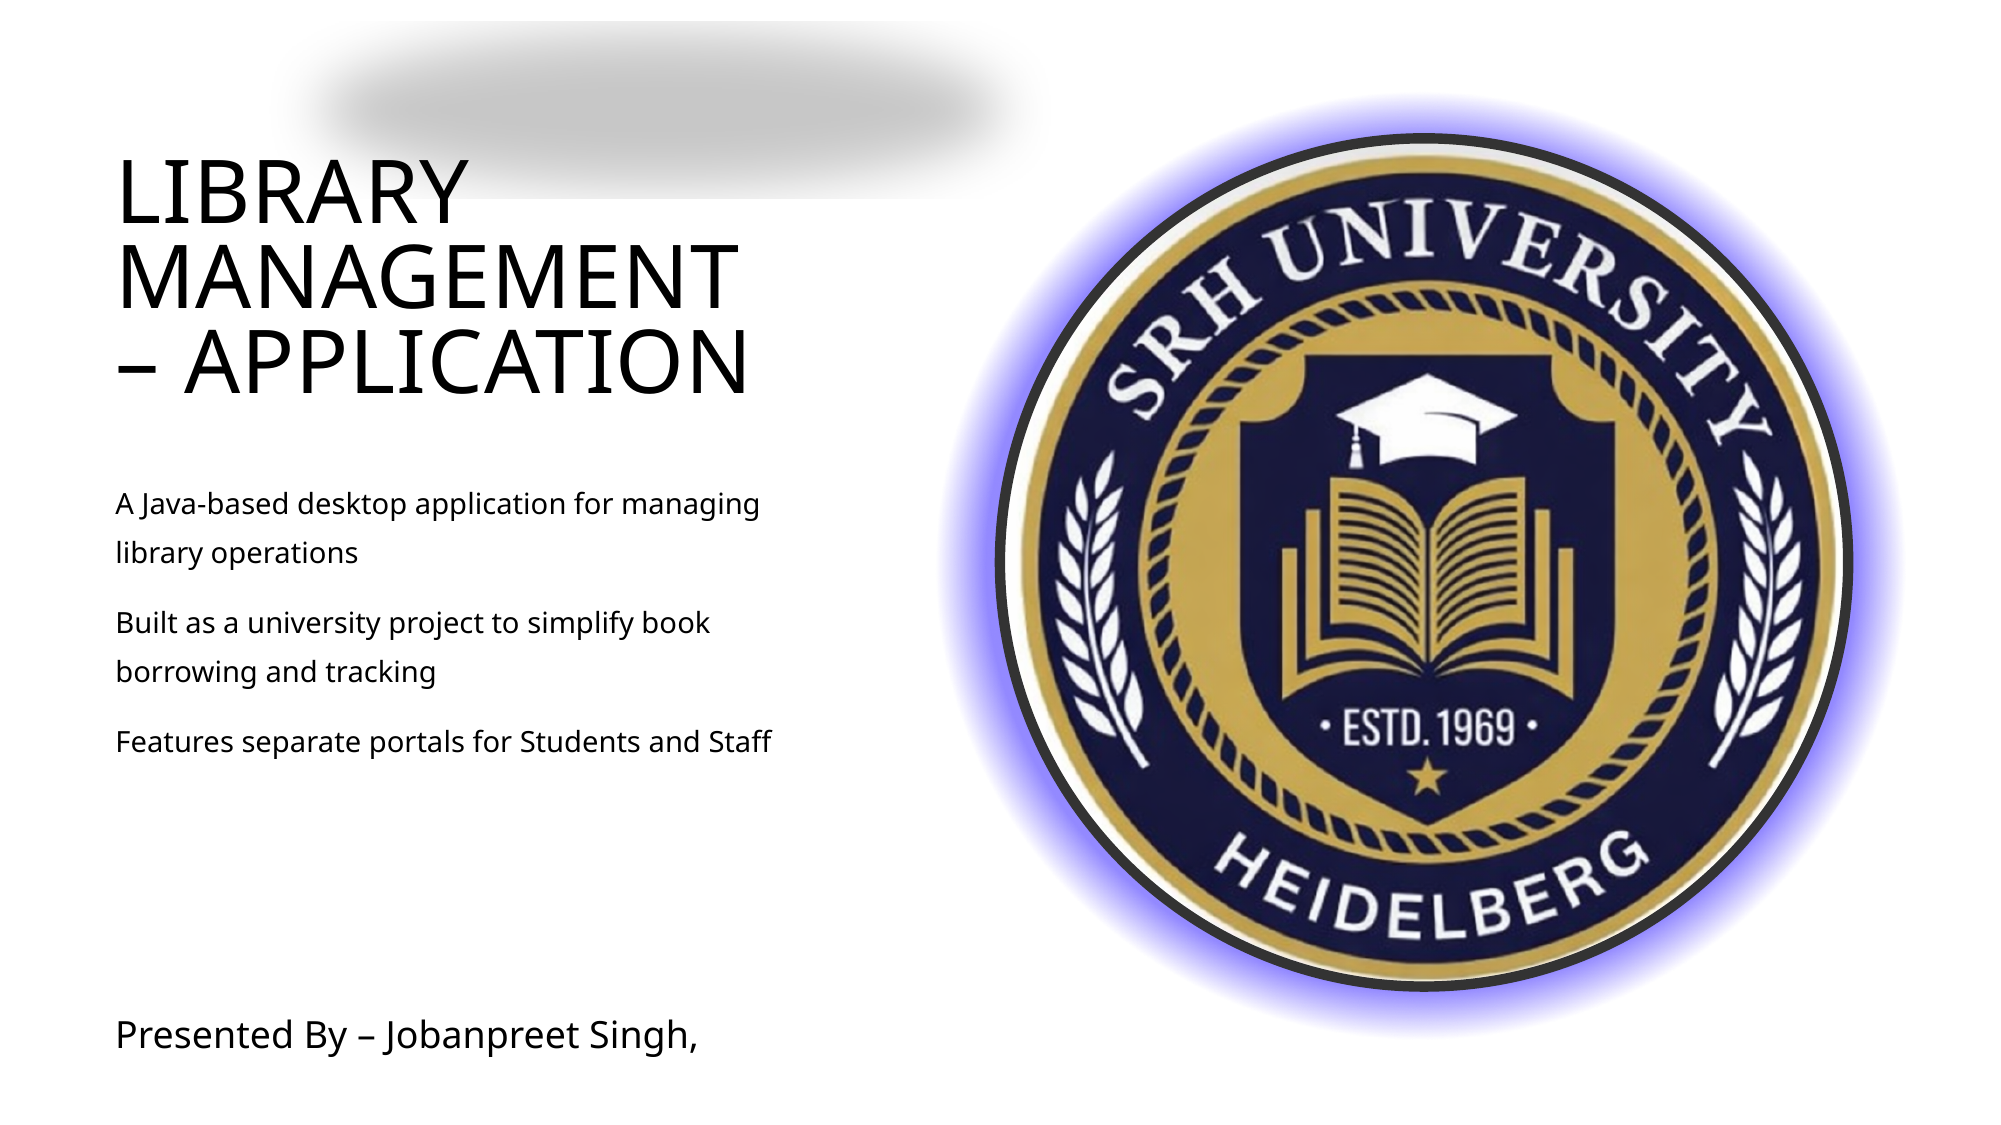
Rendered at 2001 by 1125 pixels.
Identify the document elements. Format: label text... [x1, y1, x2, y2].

list A Java-based desktop application for managing library operations Built as a university project to simplify book borrowing and tracking Features separate portals for Students and Staff [100, 463, 816, 1003]
text_box Presented By – Jobanpreet Singh, [100, 1003, 1101, 1064]
picture [935, 91, 1906, 1040]
title Library Management – application [100, 148, 816, 420]
